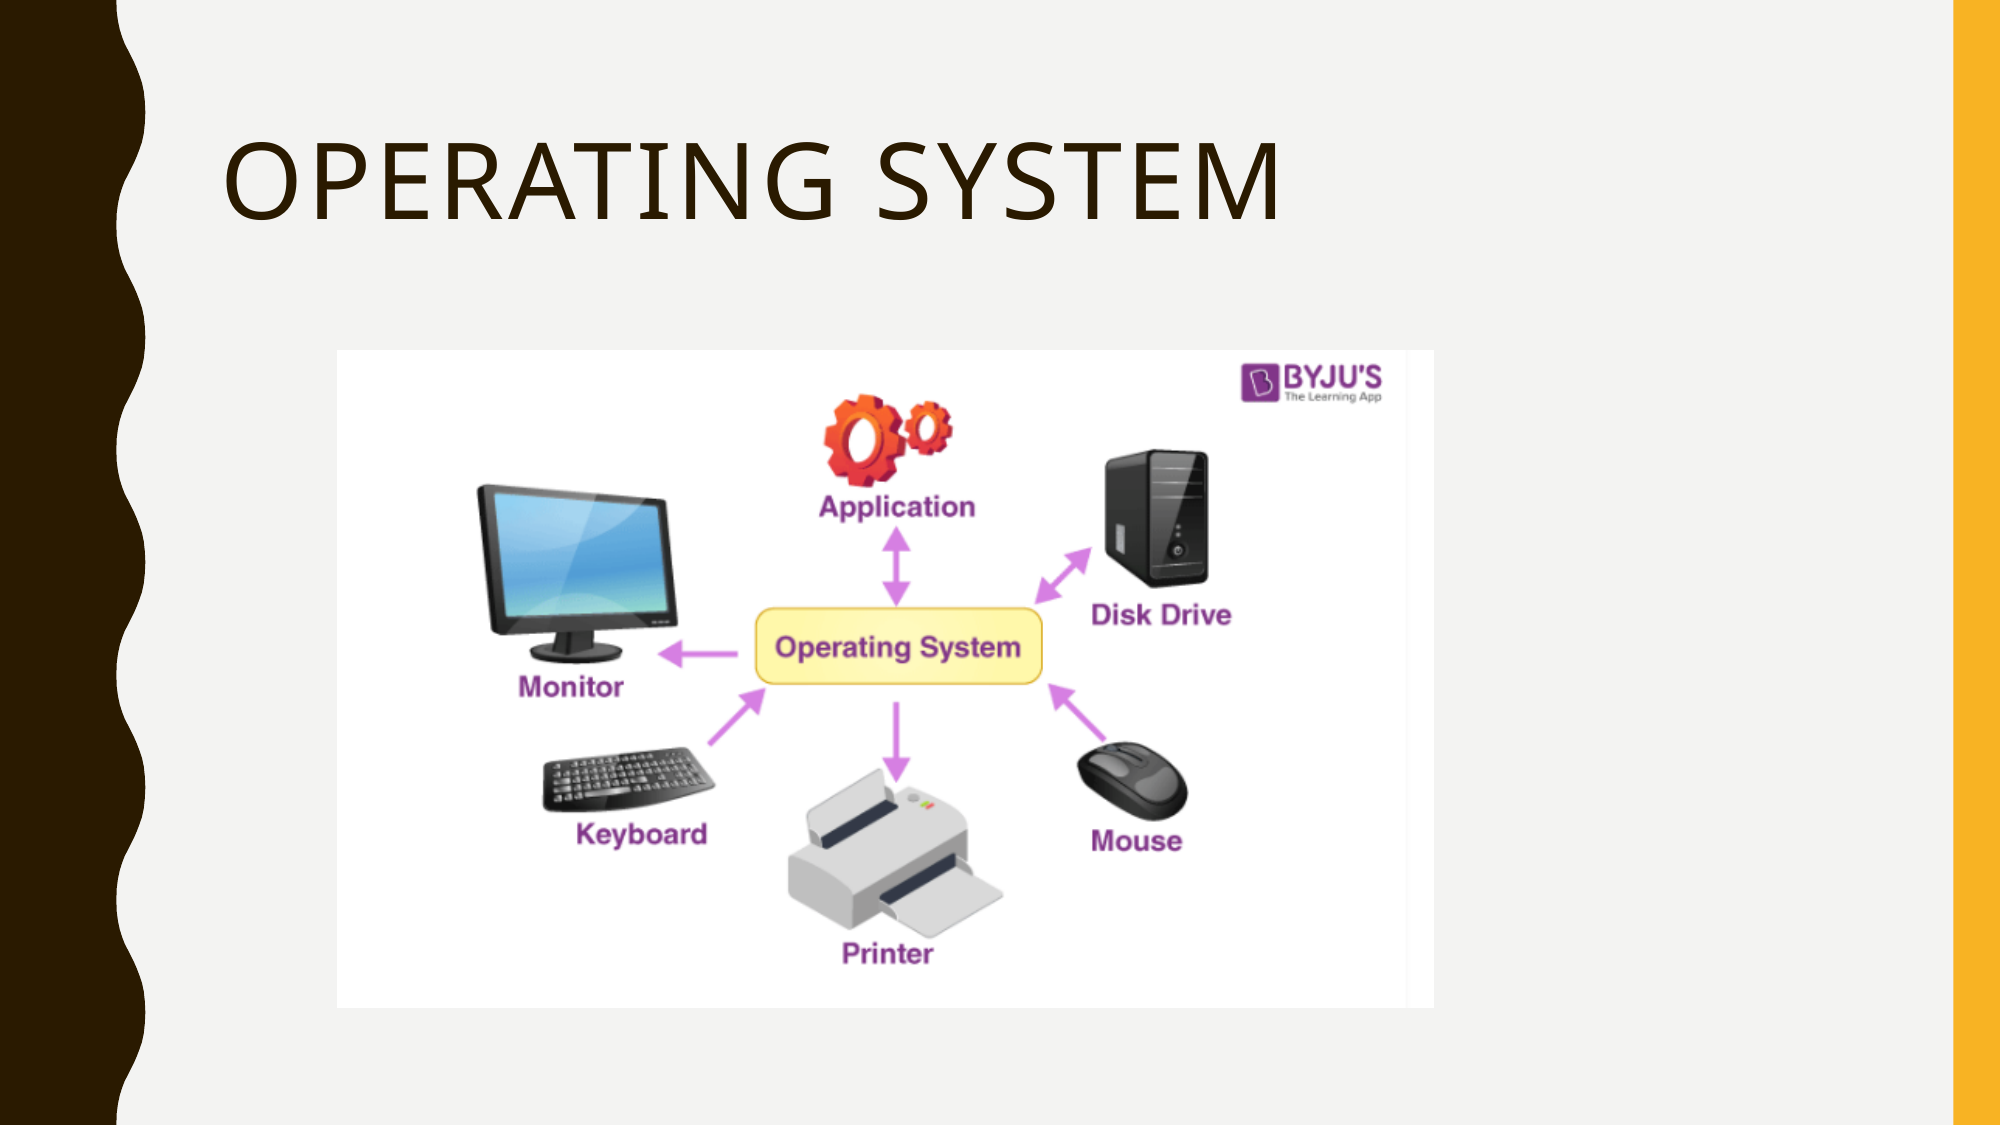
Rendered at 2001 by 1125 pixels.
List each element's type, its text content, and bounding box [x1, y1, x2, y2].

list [337, 350, 1434, 1008]
title Operating system [205, 62, 1875, 308]
